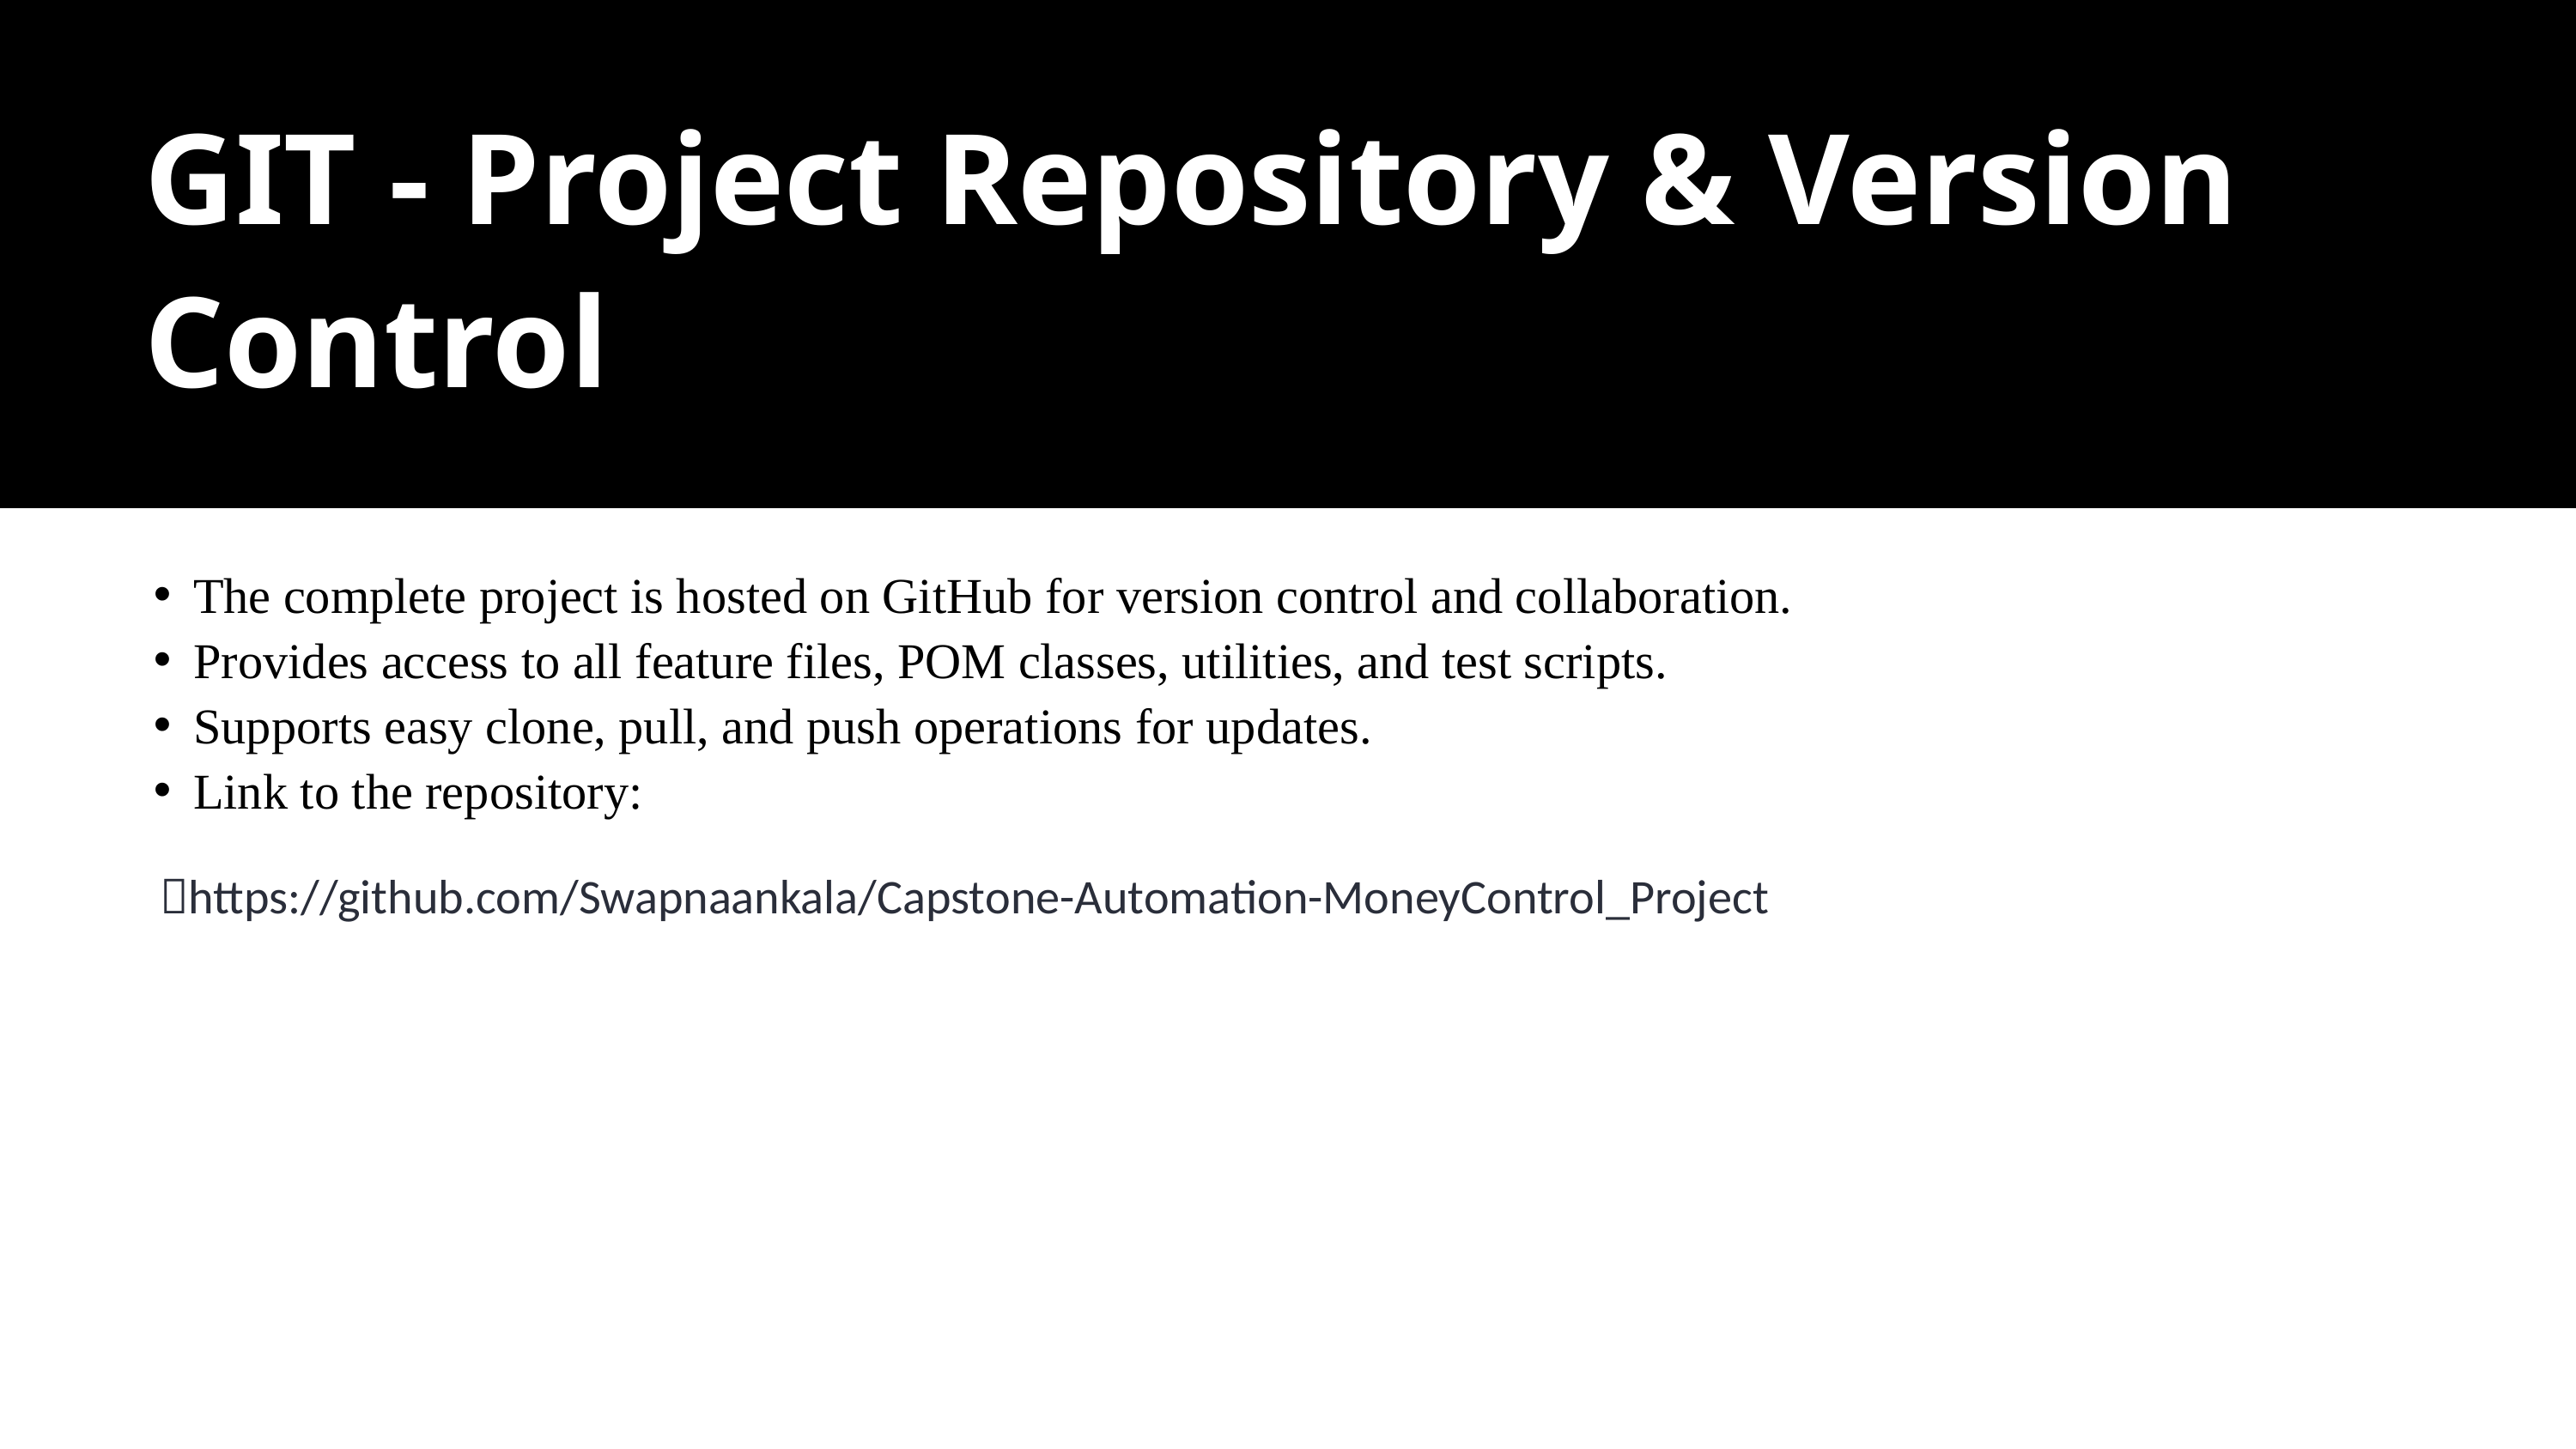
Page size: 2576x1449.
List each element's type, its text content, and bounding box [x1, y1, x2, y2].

text_box [0, 0, 2576, 508]
text_box The complete project is hosted on GitHub for version control and collaboration. Provides access to all feature files, POM classes, utilities, and test scripts. Supports easy clone, pull, and push operations for updates. Link to the repository: [114, 558, 2182, 645]
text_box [78, 646, 2576, 920]
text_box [144, 94, 2465, 460]
